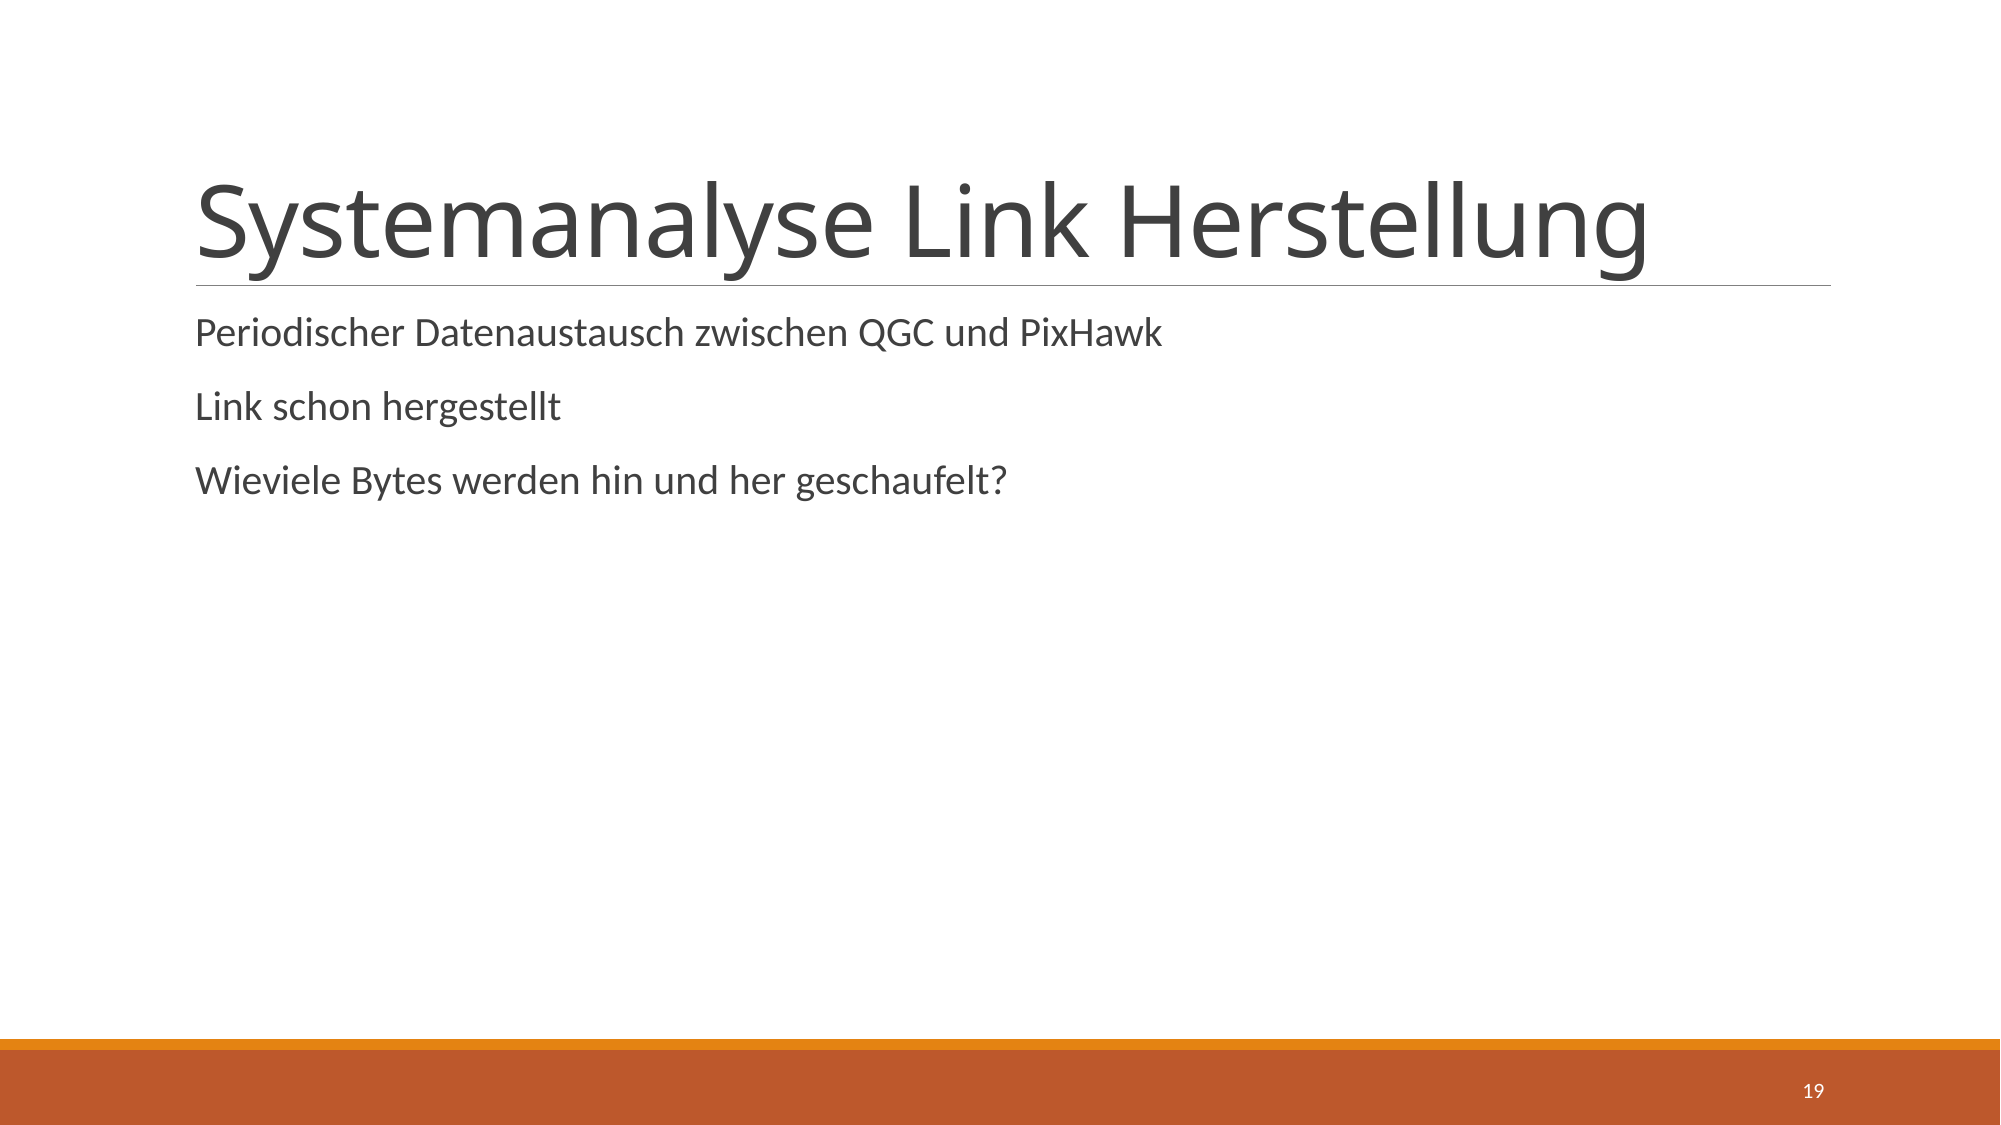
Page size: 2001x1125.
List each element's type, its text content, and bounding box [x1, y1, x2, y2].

list Periodischer Datenaustausch zwischen QGC und PixHawk Link schon hergestellt Wieviele Bytes werden hin und her geschaufelt? [180, 302, 1830, 963]
title Systemanalyse Link Herstellung [180, 47, 1830, 285]
slide_number 19 [1624, 1059, 1840, 1120]
